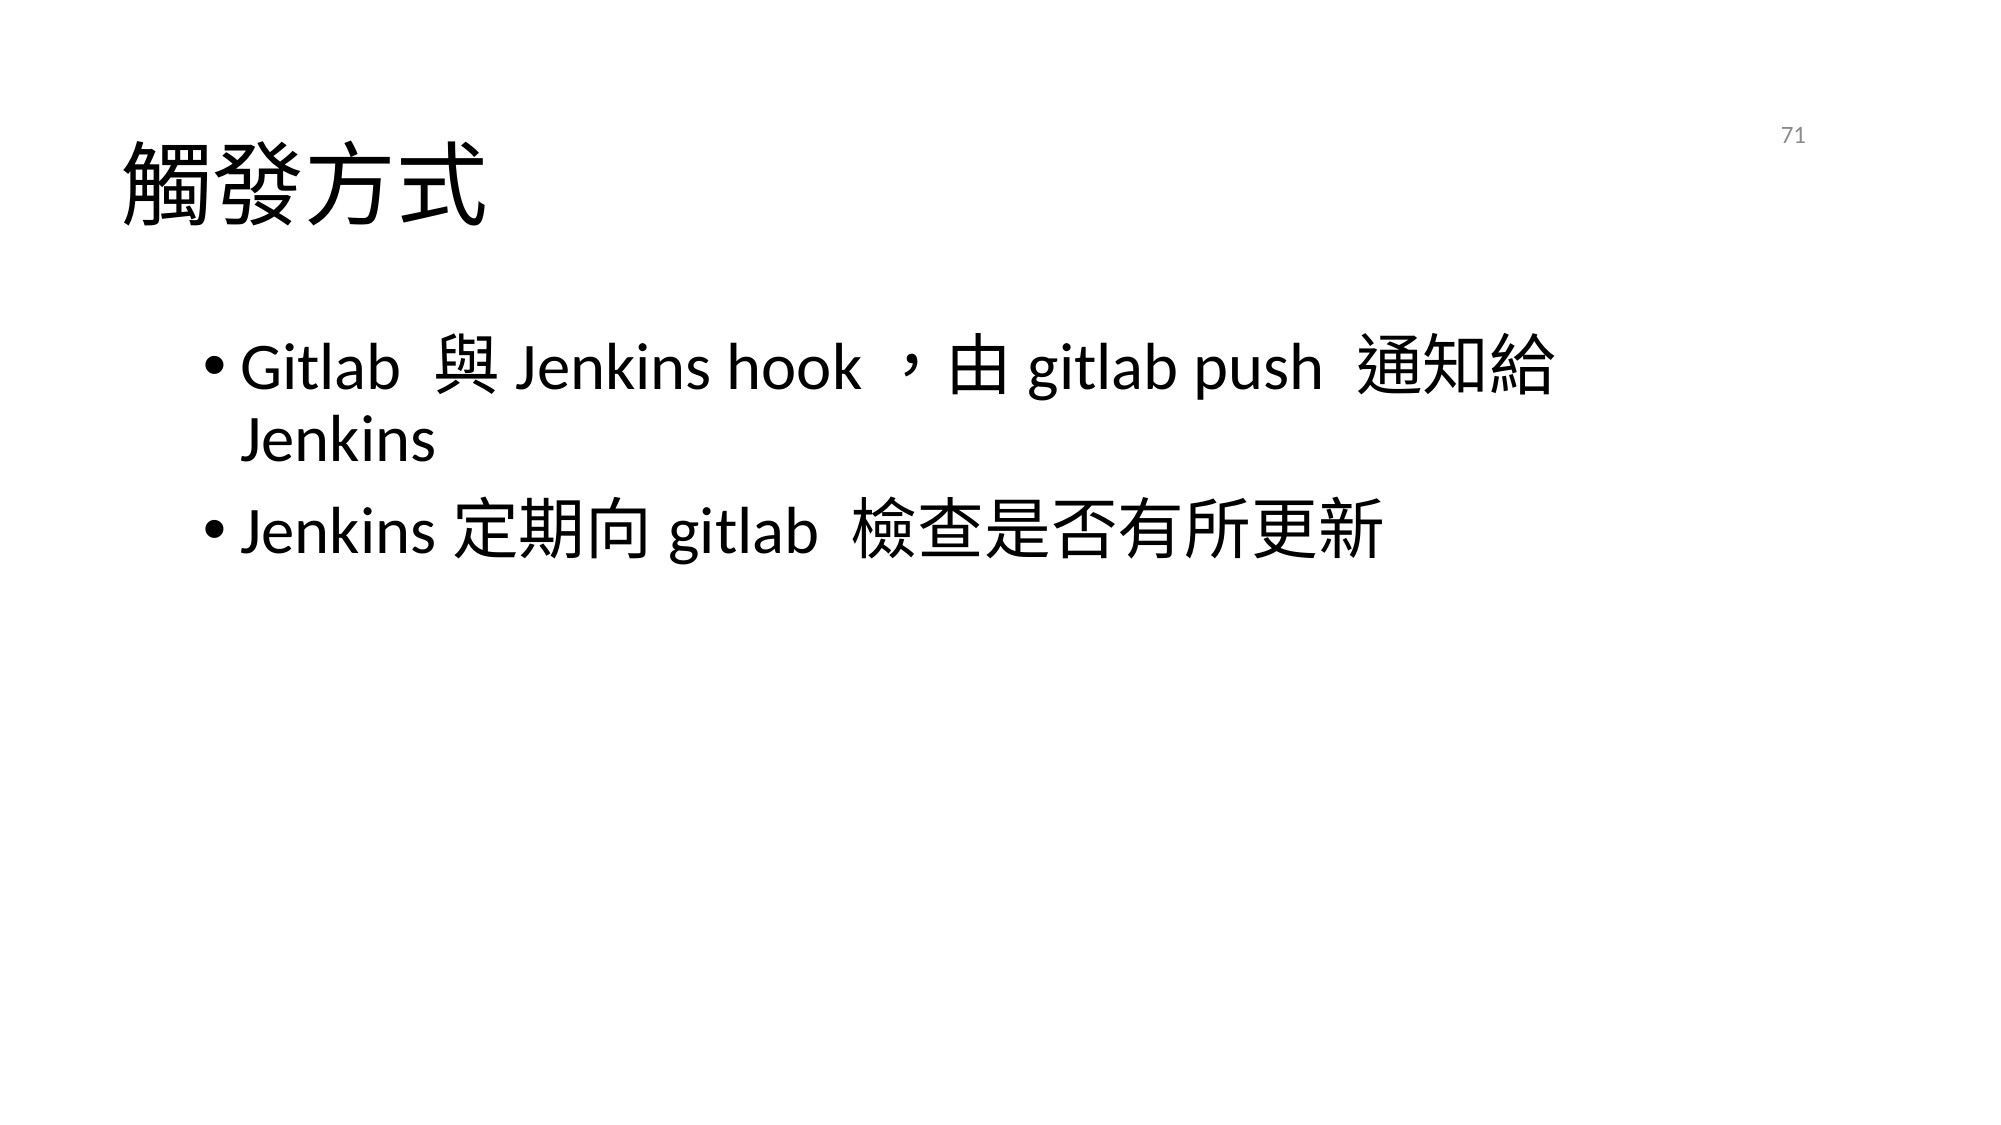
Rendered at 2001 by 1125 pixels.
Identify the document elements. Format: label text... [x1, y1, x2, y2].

title 觸發方式 [106, 74, 1649, 304]
list Gitlab 與Jenkins hook，由gitlab push 通知給Jenkins Jenkins定期向gitlab 檢查是否有所更新 [187, 324, 1656, 1013]
slide_number 71 [1712, 92, 1822, 175]
